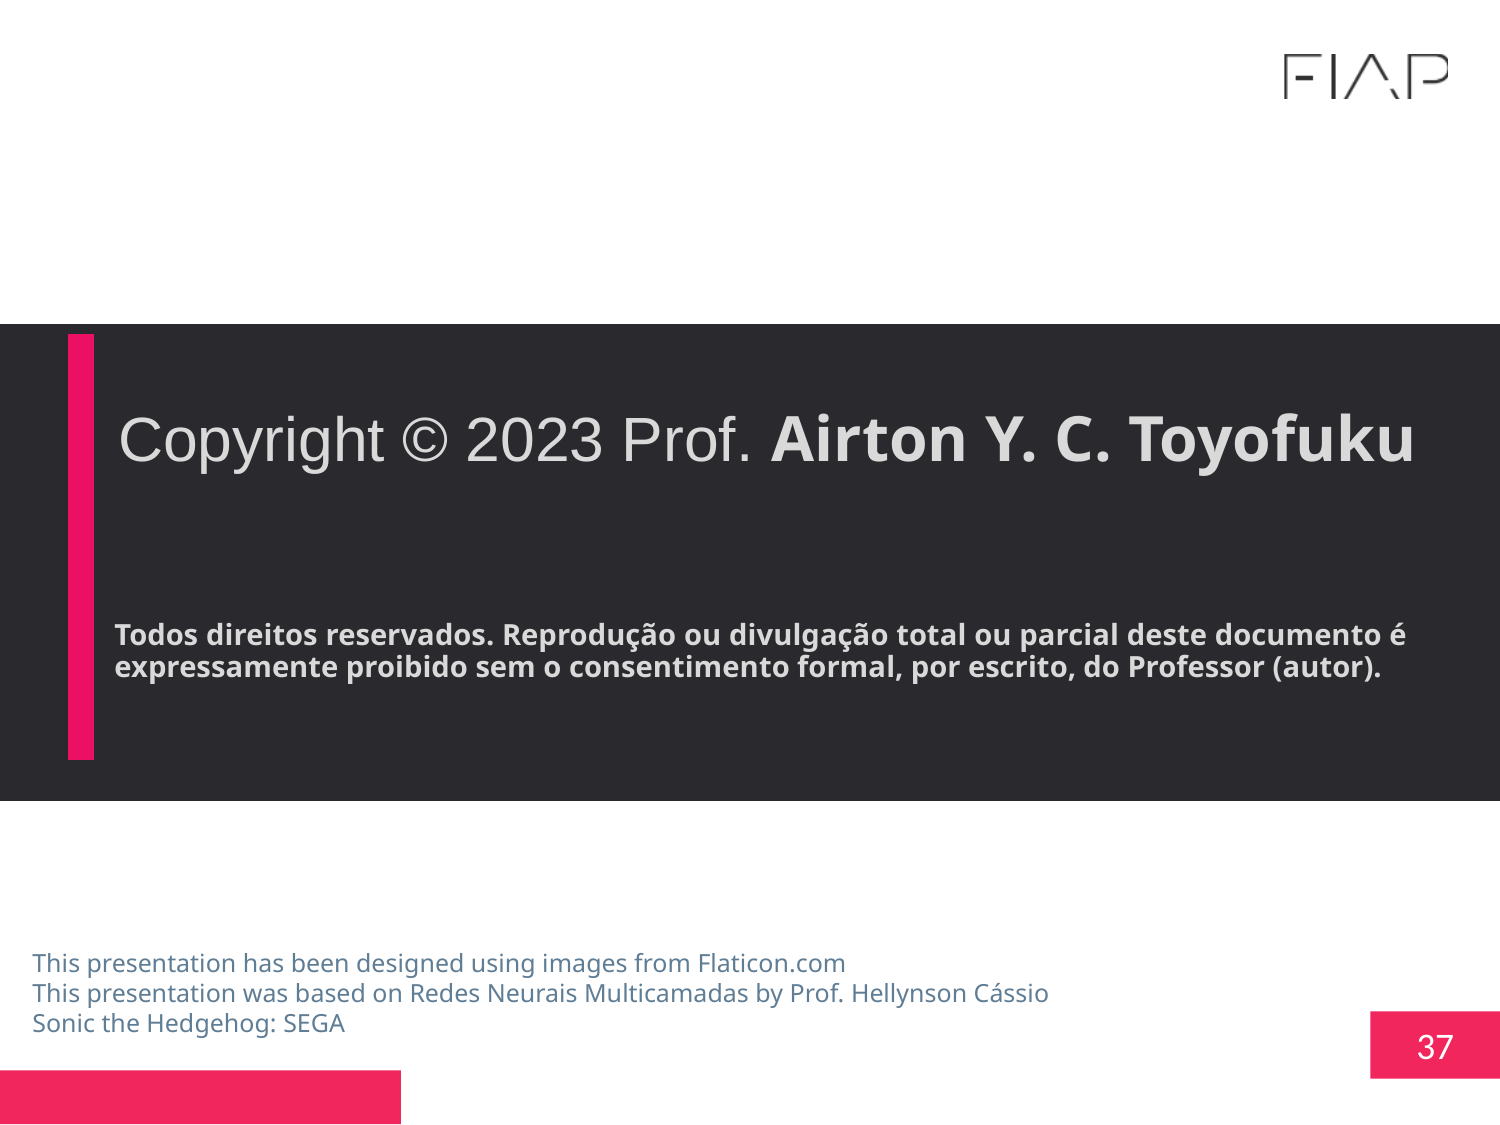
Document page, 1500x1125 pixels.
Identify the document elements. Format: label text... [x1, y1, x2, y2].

picture [0, 324, 1500, 801]
title Copyright © 2023 Prof. Airton Y. C. Toyofuku [103, 340, 1479, 543]
text_box This presentation has been designed using images from Flaticon.com This presentation was based on Redes Neurais Multicamadas by Prof. Hellynson Cássio Sonic the Hedgehog: SEGA [17, 940, 1444, 1046]
slide_number 37 [1412, 1042, 1500, 1103]
